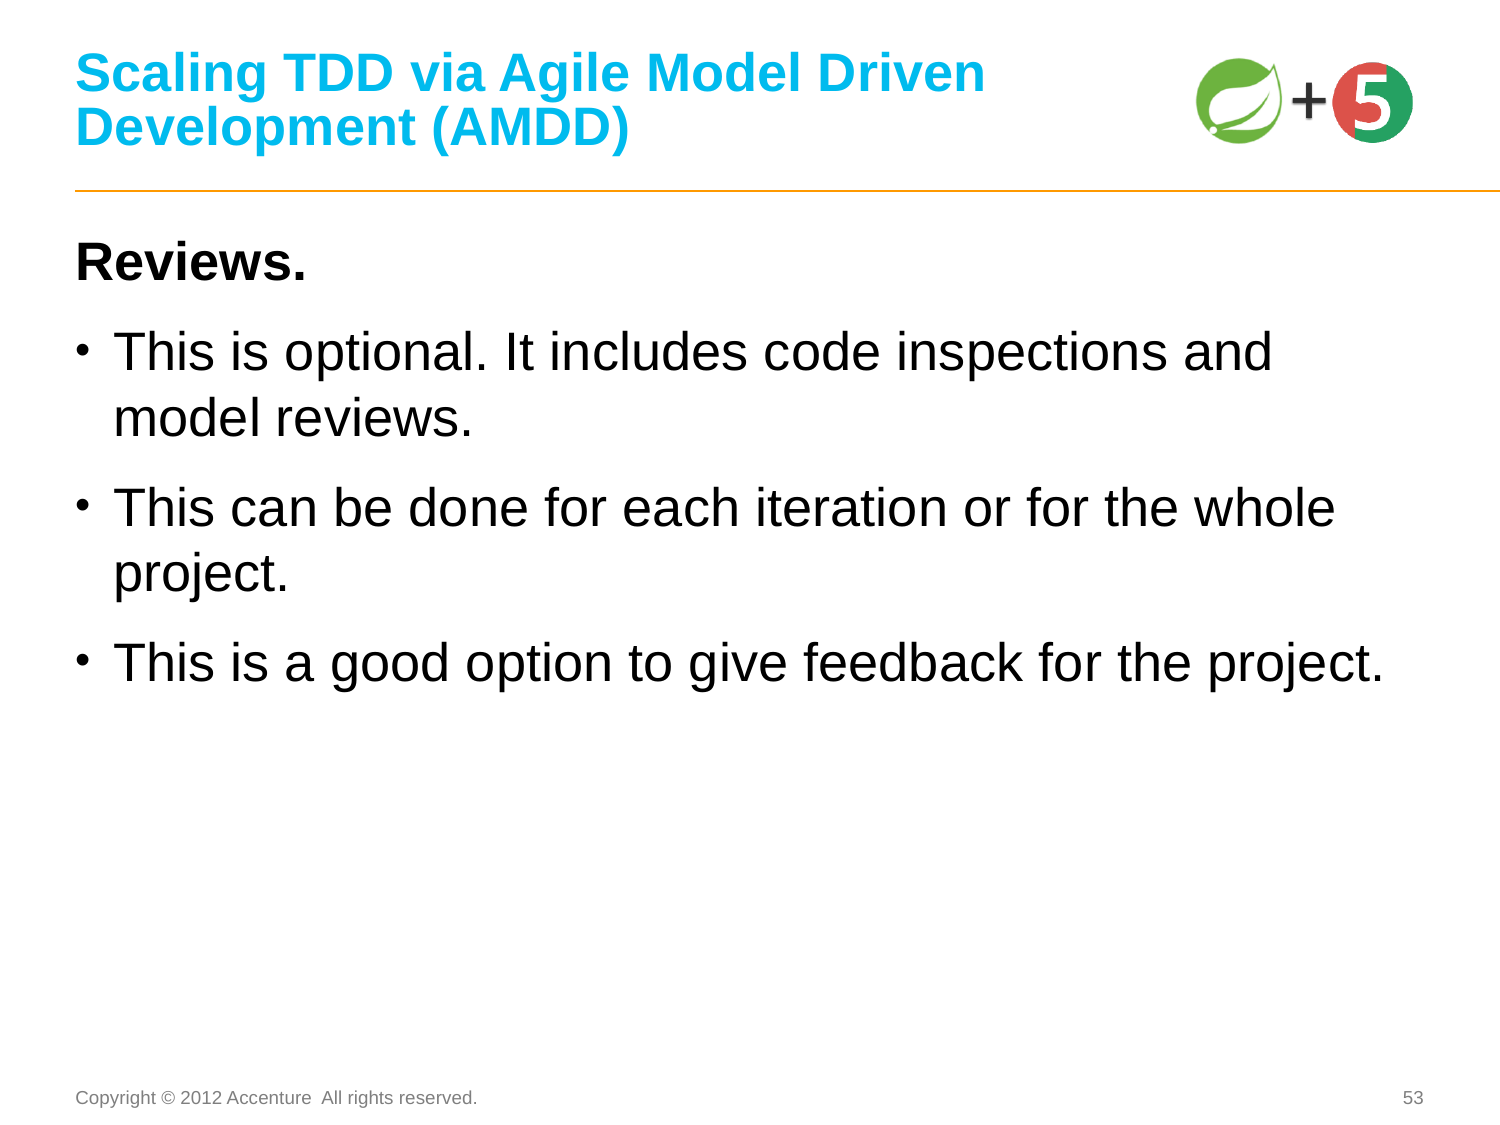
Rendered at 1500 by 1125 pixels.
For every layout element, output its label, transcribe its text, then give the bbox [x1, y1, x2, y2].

title Scaling TDD via Agile Model Driven Development (AMDD) [75, 27, 1422, 157]
list Reviews. This is optional. It includes code inspections and model reviews. This can be done for each iteration or for the whole project. This is a good option to give feedback for the project. [75, 226, 1425, 1018]
